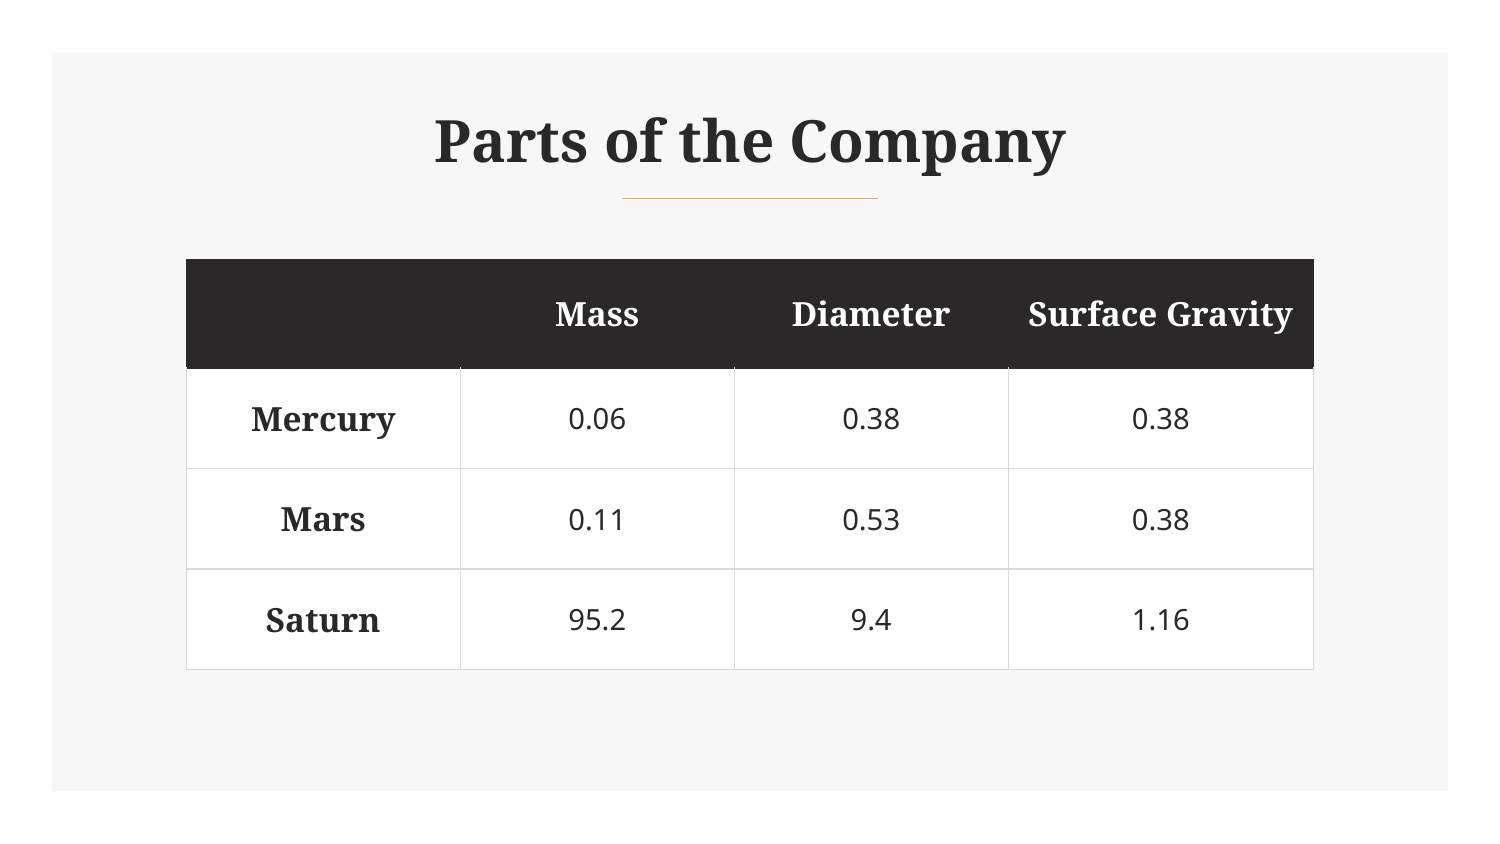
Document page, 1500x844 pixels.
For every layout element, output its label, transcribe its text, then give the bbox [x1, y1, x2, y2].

table_cell 1.16 [1009, 570, 1313, 669]
table_cell 95.2 [461, 570, 734, 669]
table_cell 9.4 [735, 570, 1008, 669]
table_cell Mercury [187, 369, 460, 468]
table_cell 0.11 [461, 469, 734, 568]
table_cell 0.38 [1009, 369, 1313, 468]
title Parts of the Company [117, 89, 1383, 161]
table_cell 0.06 [461, 369, 734, 468]
table_header Diameter [735, 261, 1008, 367]
table_cell Mars [187, 469, 460, 568]
table_cell 0.38 [735, 369, 1008, 468]
table_header Mass [461, 261, 734, 367]
table_header - [187, 261, 460, 367]
table_cell 0.38 [1009, 469, 1313, 568]
table_header Surface Gravity [1009, 261, 1313, 367]
table_cell 0.53 [735, 469, 1008, 568]
table_cell Saturn [187, 570, 460, 669]
